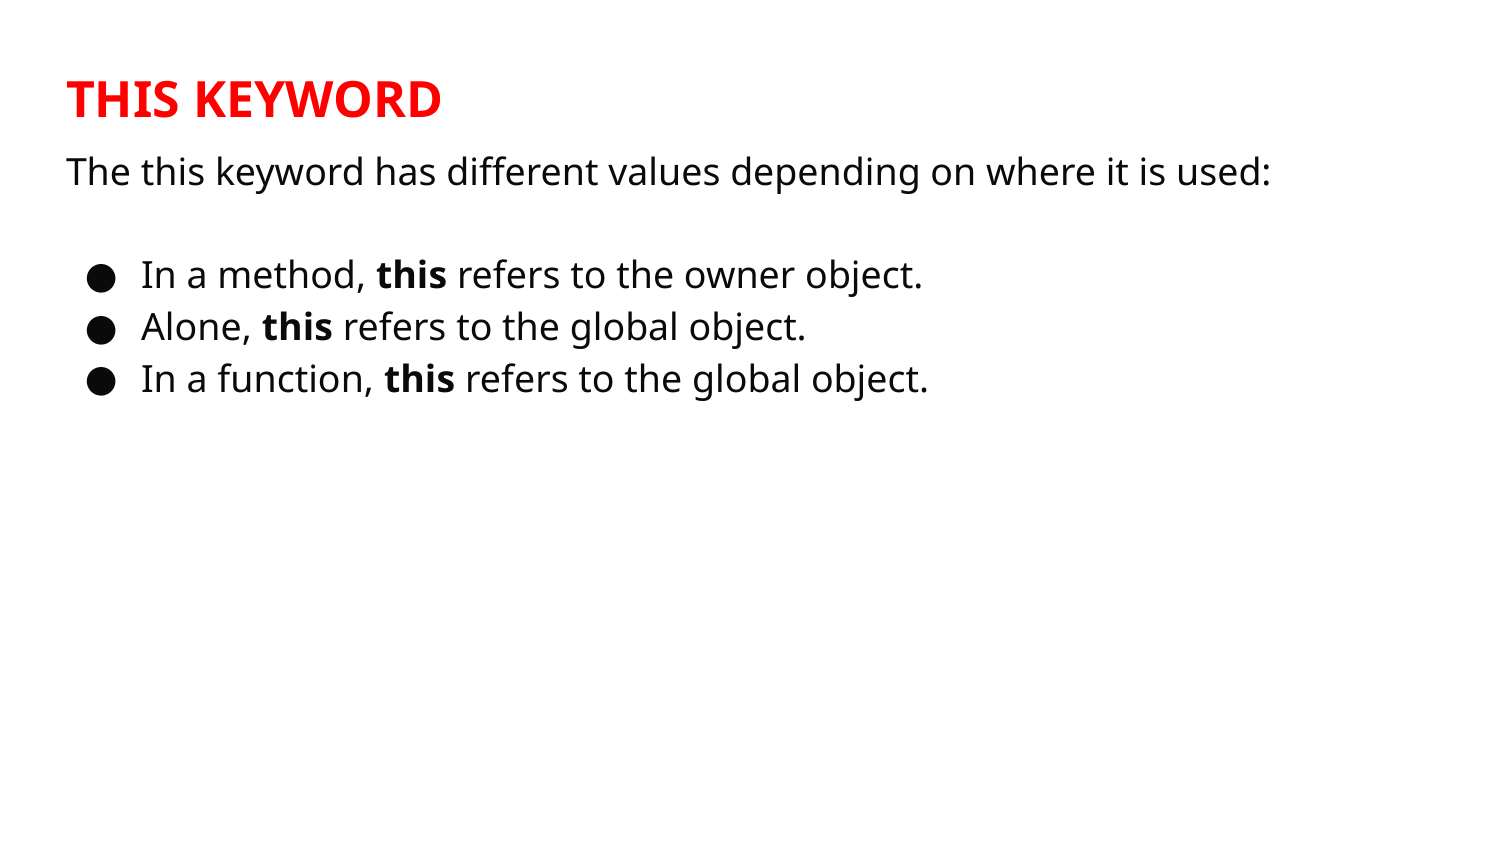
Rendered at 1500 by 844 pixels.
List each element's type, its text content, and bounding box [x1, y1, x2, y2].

list The this keyword has different values depending on where it is used: In a method, this refers to the owner object. Alone, this refers to the global object. In a function, this refers to the global object. [51, 126, 1449, 753]
title THIS KEYWORD [51, 21, 1449, 116]
